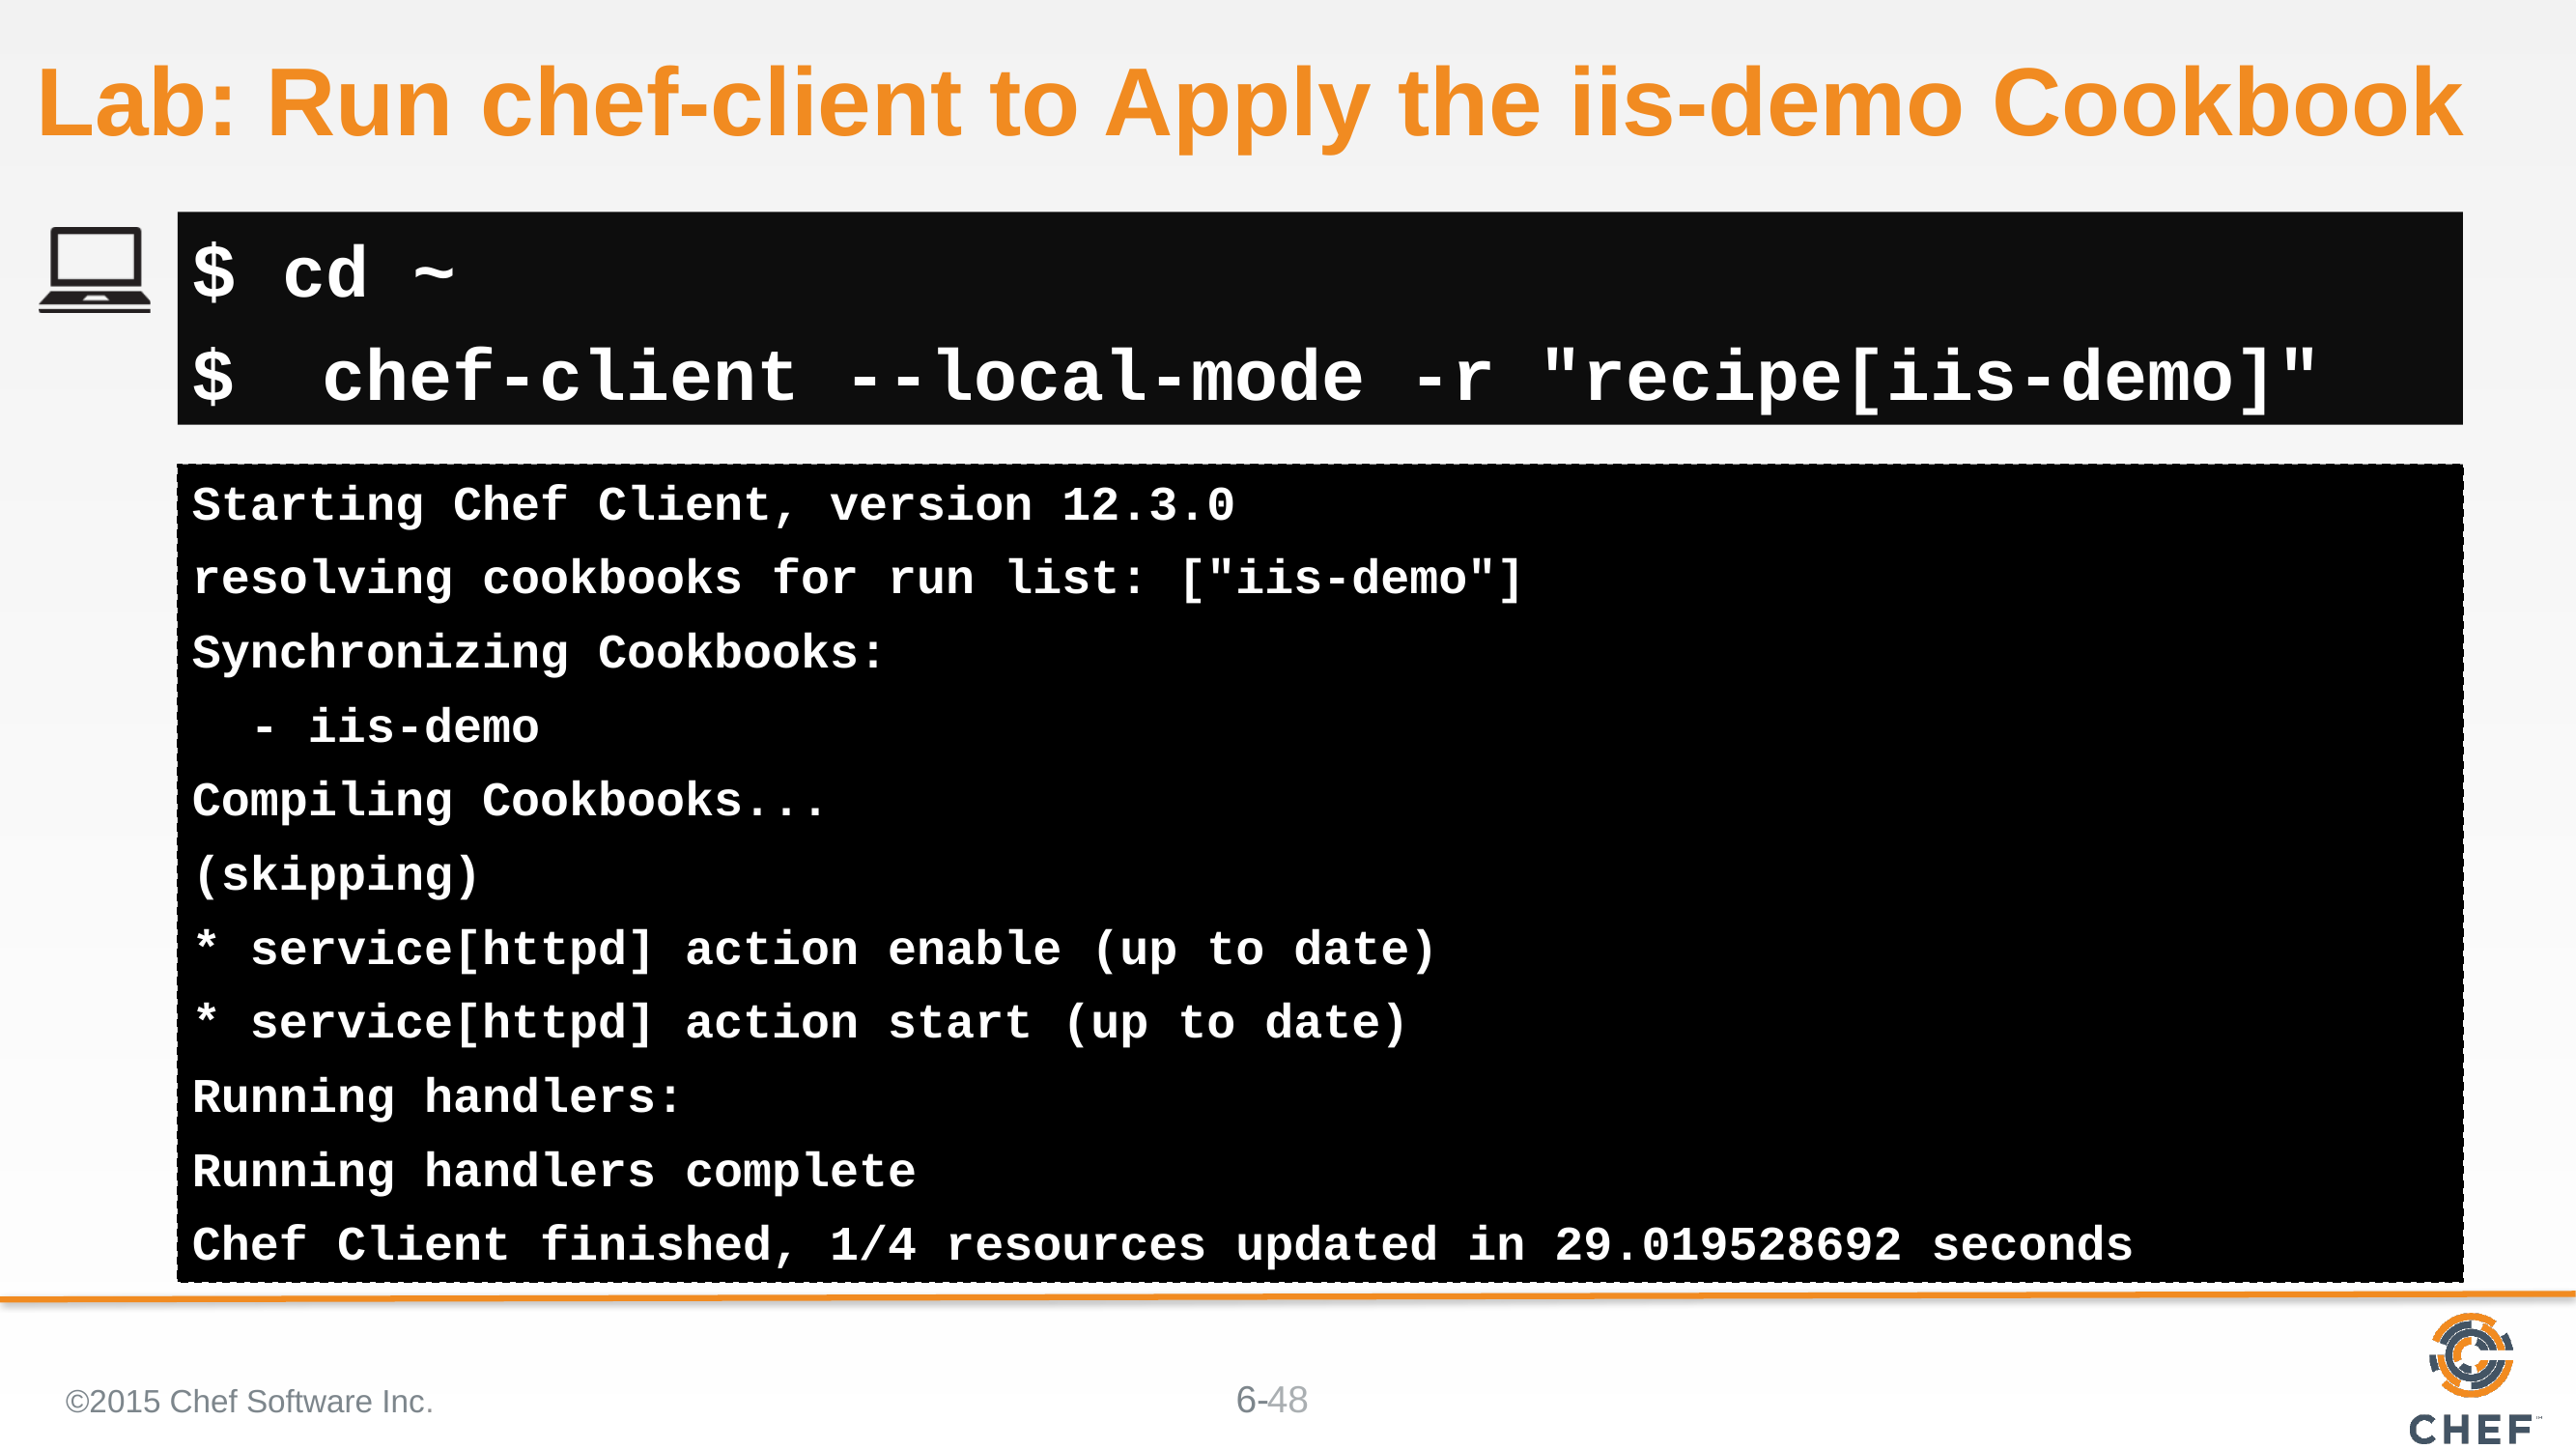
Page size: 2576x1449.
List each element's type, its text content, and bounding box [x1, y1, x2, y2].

picture [2399, 1297, 2550, 1449]
list Starting Chef Client, version 12.3.0 resolving cookbooks for run list: ["iis-demo"] Synchronizing Cookbooks: - iis-demo Compiling Cookbooks... (skipping) * service[httpd] action enable (up to date) * service[httpd] action start (up to date) Running handlers: Running handlers complete Chef Client finished, 1/4 resources updated in 29.019528692 seconds [177, 464, 2464, 1283]
list $ cd ~ $ chef-client --local-mode -r "recipe[iis-demo]" [177, 212, 2463, 425]
title Lab: Run chef-client to Apply the iis-demo Cookbook [36, 52, 2576, 173]
footer ©2015 Chef Software Inc. [51, 1359, 952, 1440]
slide_number 48 [998, 1359, 1578, 1437]
